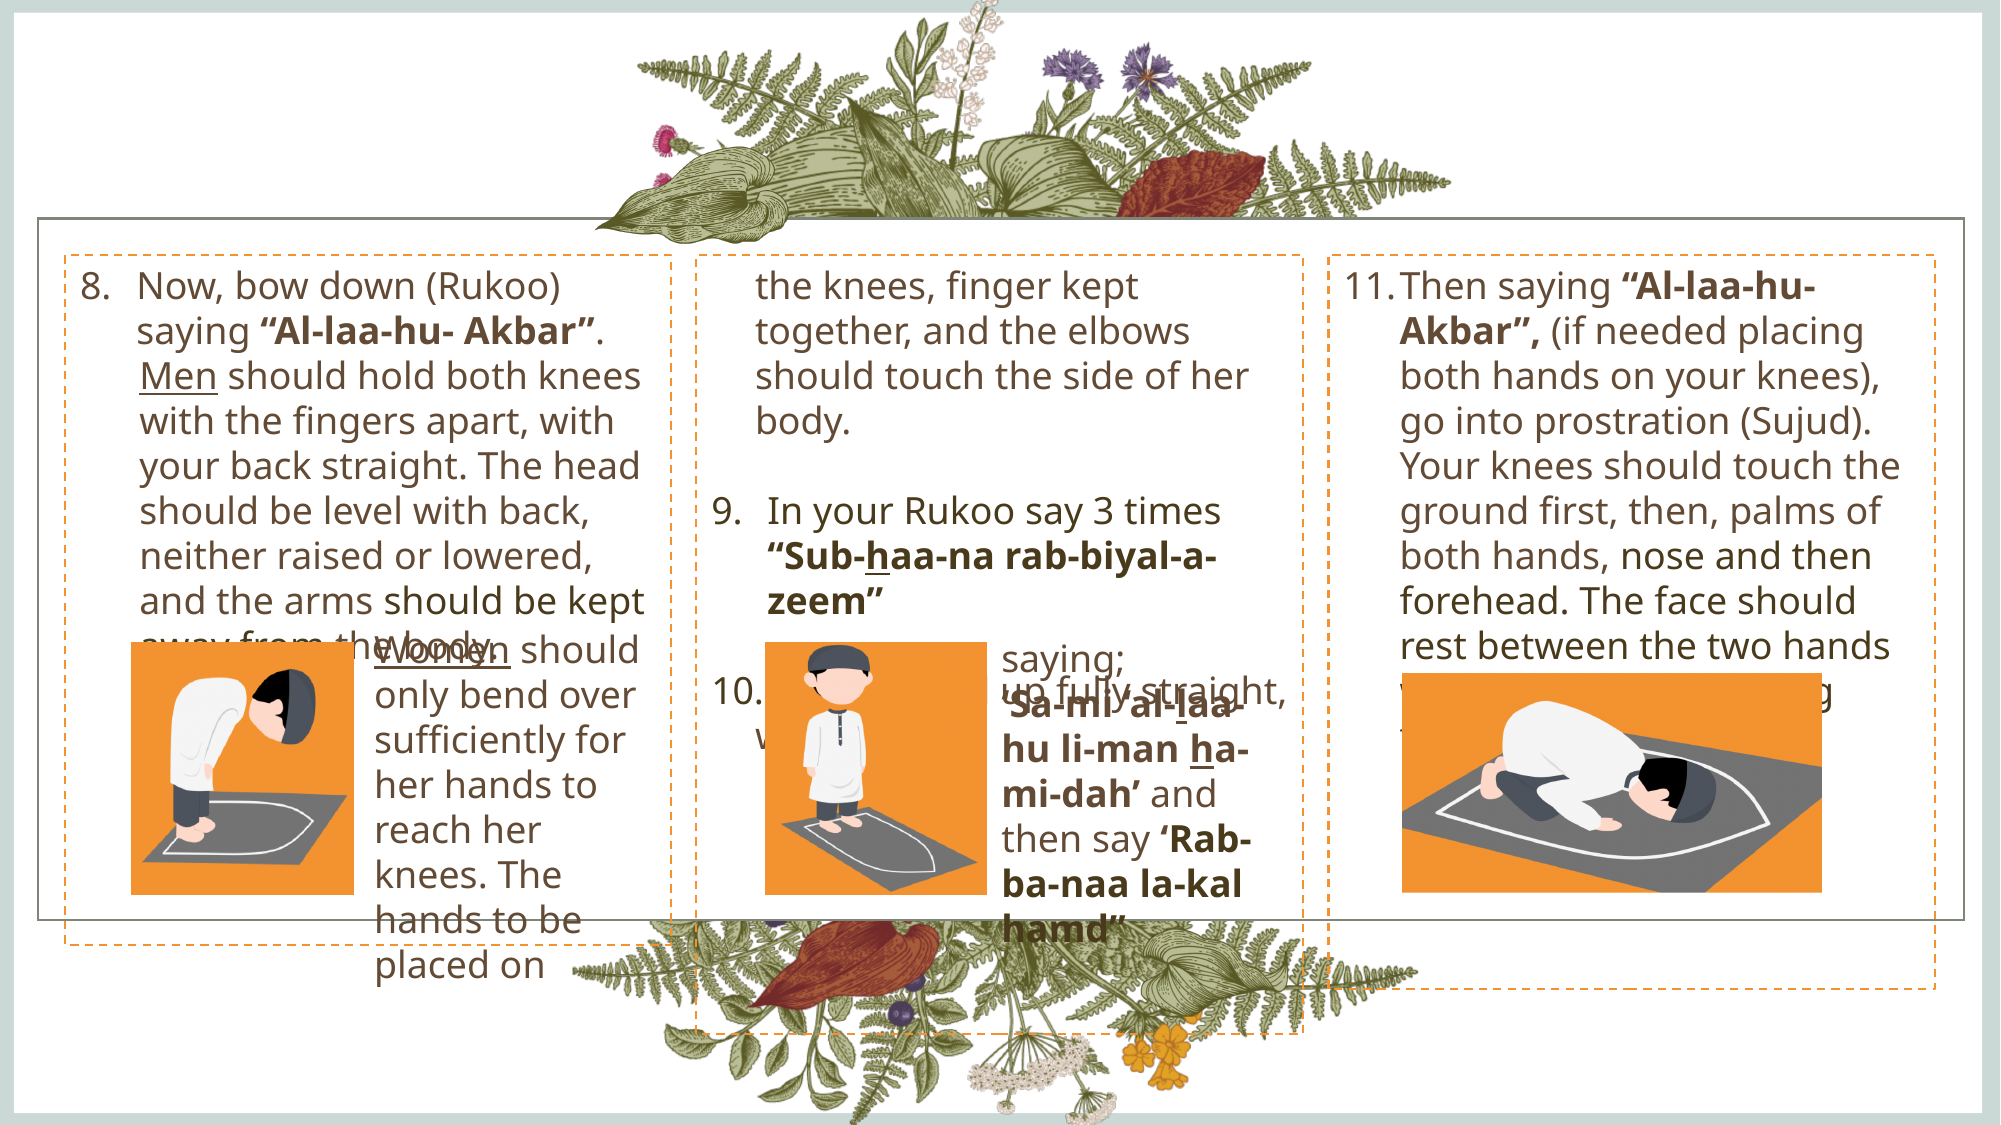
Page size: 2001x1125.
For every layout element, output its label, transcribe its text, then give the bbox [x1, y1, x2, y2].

text_box Then saying “Al-laa-hu- Akbar”, (if needed placing both hands on your knees), go into prostration (Sujud). Your knees should touch the ground first, then, palms of both hands, nose and then forehead. The face should rest between the two hands with the fingers pointing towards the Qiblah. [1328, 254, 1935, 990]
text_box Now, bow down (Rukoo) saying “Al-laa-hu- Akbar”. Men should hold both knees with the fingers apart, with your back straight. The head should be level with back, neither raised or lowered, and the arms should be kept away from the body. [65, 254, 671, 945]
text_box saying; ‘Sa-mi ‘al-laa-hu li-man ha-mi-dah’ and then say ‘Rab-ba-naa la-kal hamd” [986, 628, 1300, 958]
text_box Women should only bend over sufficiently for her hands to reach her knees. The hands to be placed on [359, 618, 669, 994]
picture [567, 921, 1434, 1125]
picture [1402, 673, 1822, 893]
text_box the knees, finger kept together, and the elbows should touch the side of her body. In your Rukoo say 3 times “Sub-haa-na rab-biyal-a-zeem” slowly stand up fully straight, whilst [696, 254, 1303, 1035]
picture [765, 642, 987, 895]
picture [131, 642, 354, 895]
picture [593, 0, 1491, 245]
